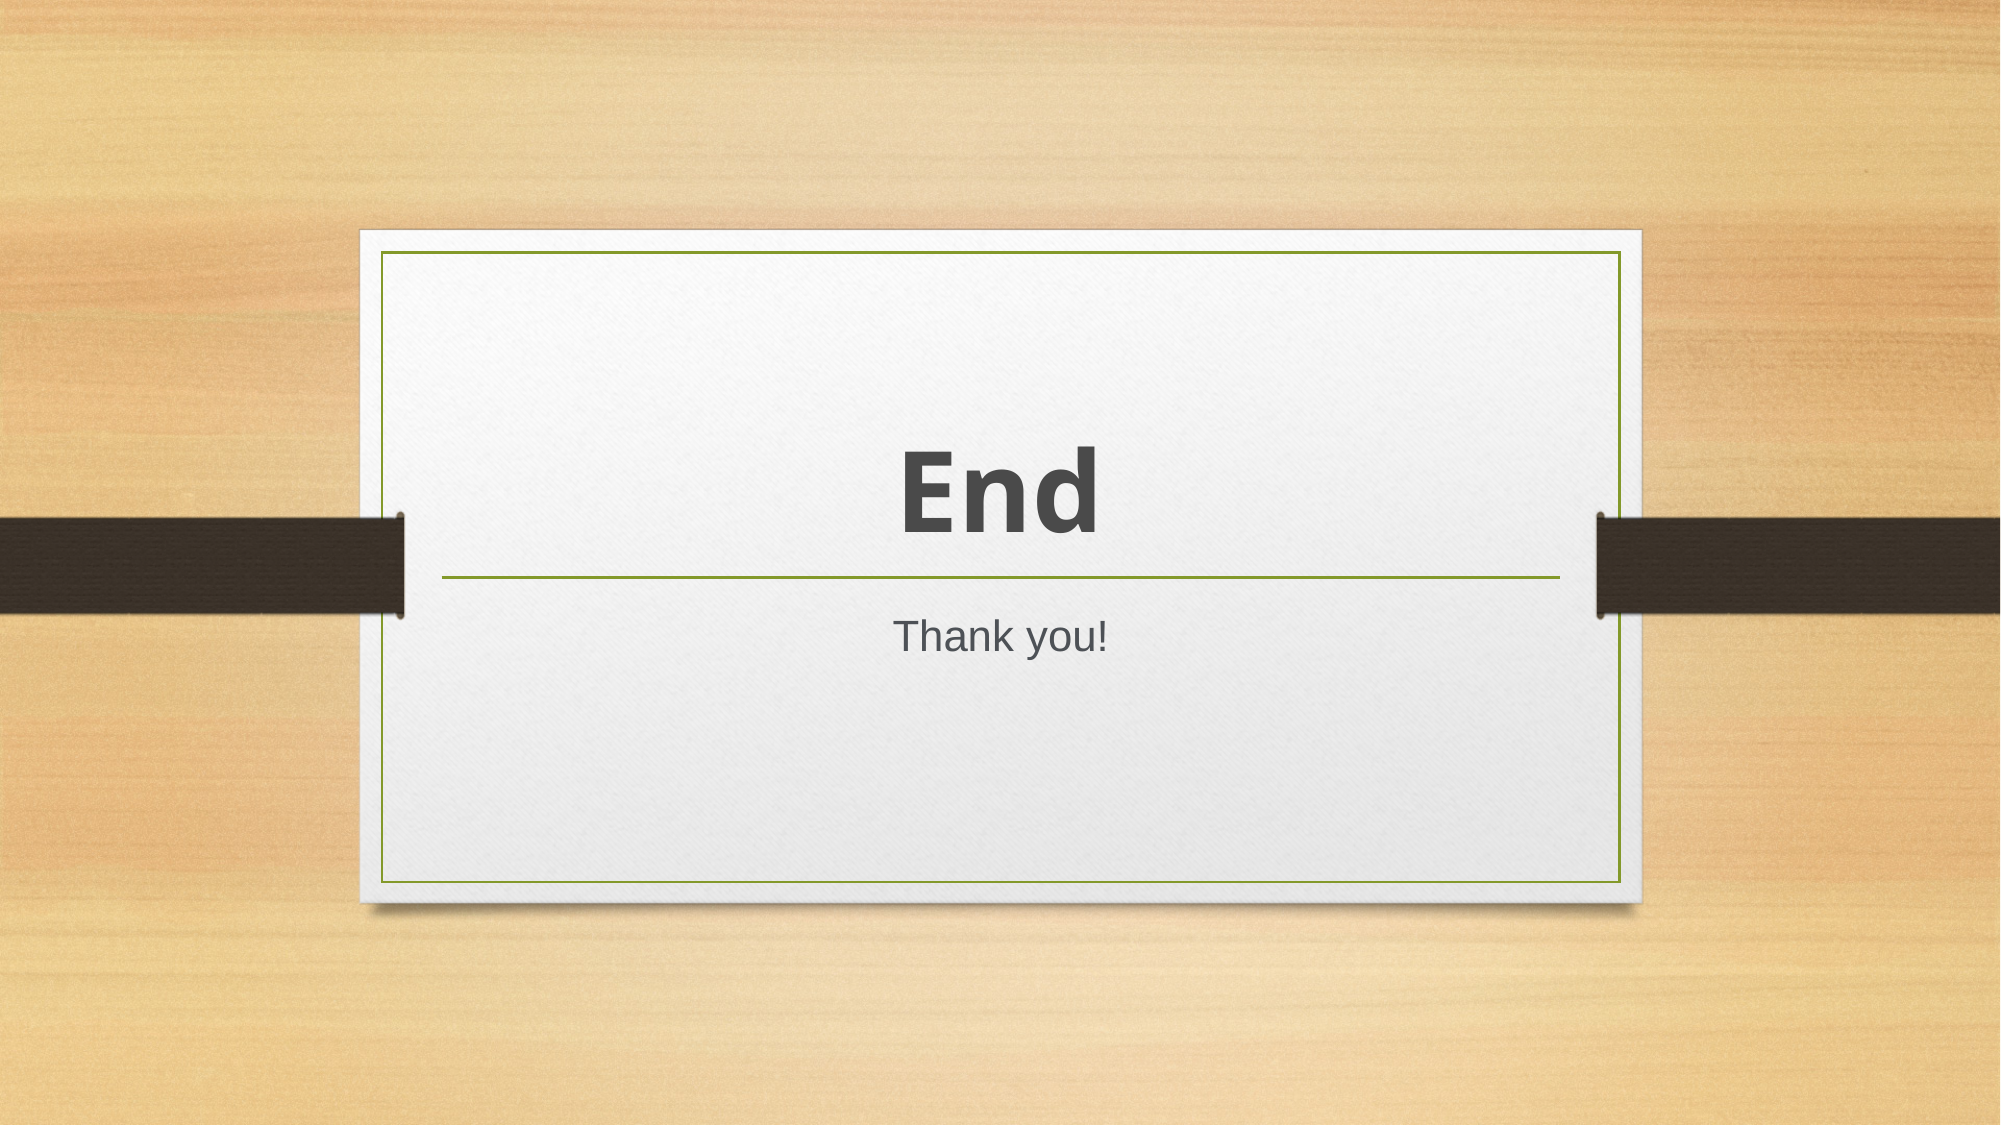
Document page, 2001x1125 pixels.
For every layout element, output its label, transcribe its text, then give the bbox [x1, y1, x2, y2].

title End [338, 313, 1662, 563]
picture [0, 0, 2001, 1125]
subtitle Thank you! [441, 600, 1560, 817]
